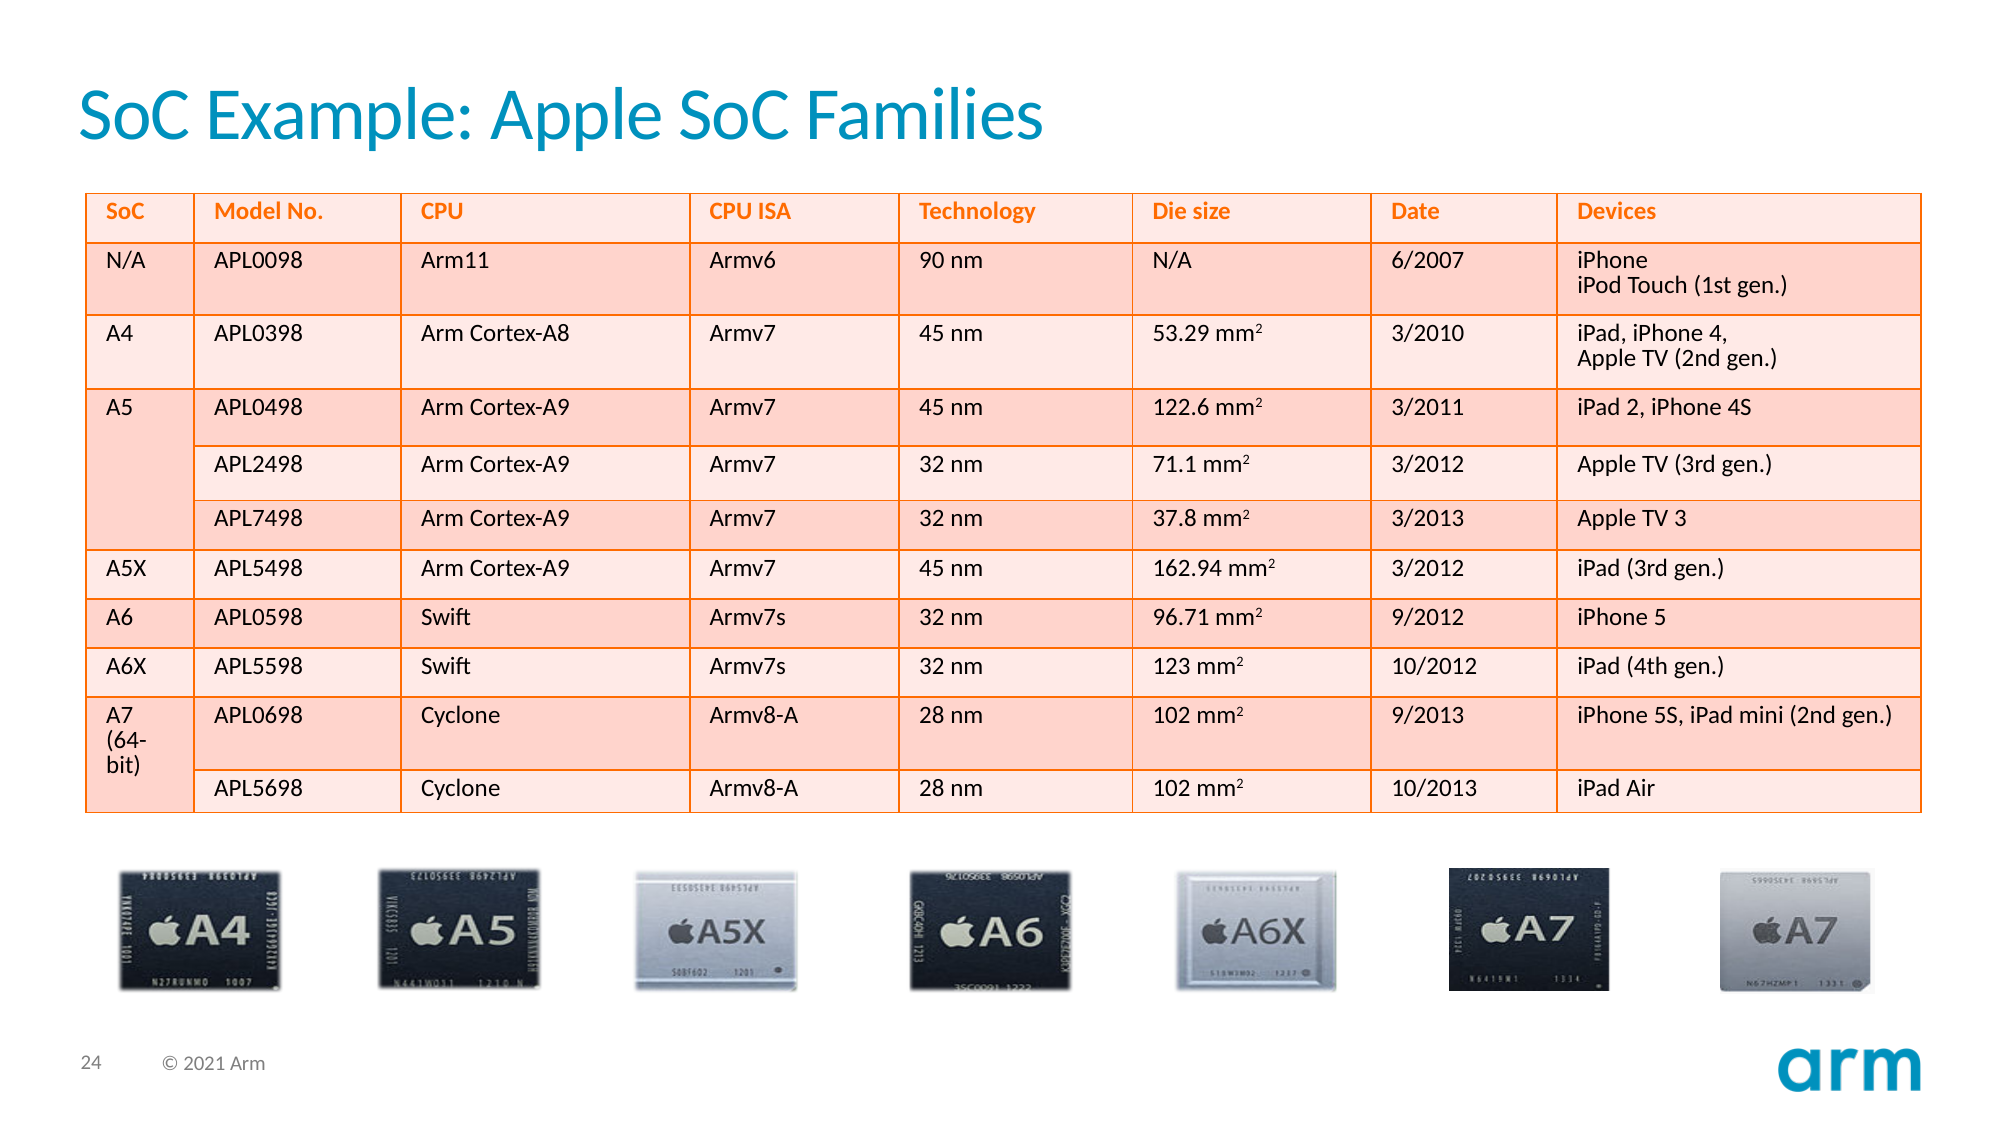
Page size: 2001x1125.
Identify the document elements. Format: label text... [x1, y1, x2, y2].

table_header Devices [1558, 194, 1920, 242]
table_cell iPad 2, iPhone 4S [1558, 390, 1920, 445]
table_header CPU ISA [691, 194, 898, 242]
table_cell Arm Cortex-A9 [402, 390, 689, 445]
table_cell 9/2013 [1372, 698, 1556, 769]
table_header Technology [900, 194, 1132, 242]
table_cell Apple TV (3rd gen.) [1558, 447, 1920, 500]
table_cell A5 [87, 390, 193, 549]
table_cell 45 nm [900, 390, 1132, 445]
table_cell 32 nm [900, 600, 1132, 647]
table_cell 3/2010 [1372, 316, 1556, 388]
table_cell 10/2012 [1372, 649, 1556, 696]
table_cell Arm11 [402, 244, 689, 314]
picture [1777, 1047, 1922, 1093]
table_cell iPad (3rd gen.) [1558, 551, 1920, 598]
table_header Date [1372, 194, 1556, 242]
table_cell N/A [87, 244, 193, 314]
table_cell Arm Cortex-A9 [402, 447, 689, 500]
table_cell 102 mm2 [1133, 771, 1370, 812]
table_cell Armv7 [691, 551, 898, 598]
table_cell 123 mm2 [1133, 649, 1370, 696]
table_cell 71.1 mm2 [1133, 447, 1370, 500]
table_header SoC [87, 194, 193, 242]
table_cell A6X [87, 649, 193, 696]
table_cell APL0498 [195, 390, 400, 445]
table_header Model No. [195, 194, 400, 242]
table_cell iPad, iPhone 4, Apple TV (2nd gen.) [1558, 316, 1920, 388]
table_cell 90 nm [900, 244, 1132, 314]
table_cell Armv7 [691, 447, 898, 500]
table_cell Arm Cortex-A9 [402, 551, 689, 598]
table_header CPU [402, 194, 689, 242]
table_cell 37.8 mm2 [1133, 501, 1370, 549]
table_cell A4 [87, 316, 193, 388]
picture [632, 868, 800, 994]
table_cell APL0398 [195, 316, 400, 388]
table_cell 28 nm [900, 771, 1132, 812]
table_cell 122.6 mm2 [1133, 390, 1370, 445]
table_cell Apple TV 3 [1558, 501, 1920, 549]
table_cell Armv7 [691, 316, 898, 388]
picture [906, 868, 1073, 994]
table_cell N/A [1133, 244, 1370, 314]
table_cell iPhone 5S, iPad mini (2nd gen.) [1558, 698, 1920, 769]
table_cell Armv7 [691, 501, 898, 549]
picture [1720, 868, 1875, 994]
table_cell 162.94 mm2 [1133, 551, 1370, 598]
picture [1449, 868, 1611, 991]
picture [1173, 868, 1340, 994]
table_cell Swift [402, 600, 689, 647]
table_cell Armv8-A [691, 698, 898, 769]
table_cell APL0598 [195, 600, 400, 647]
table_cell Arm Cortex-A9 [402, 501, 689, 549]
table_cell Armv7s [691, 649, 898, 696]
table_cell APL2498 [195, 447, 400, 500]
table_cell 3/2013 [1372, 501, 1556, 549]
picture [375, 866, 543, 991]
table_header Die size [1133, 194, 1370, 242]
table_cell 53.29 mm2 [1133, 316, 1370, 388]
table_cell APL5598 [195, 649, 400, 696]
table_cell 32 nm [900, 649, 1132, 696]
table_cell Armv6 [691, 244, 898, 314]
table_cell iPad Air [1558, 771, 1920, 812]
table_cell 3/2012 [1372, 551, 1556, 598]
table_cell APL7498 [195, 501, 400, 549]
table_cell APL0698 [195, 698, 400, 769]
title SoC Example: Apple SoC Families [78, 78, 1922, 186]
table_cell A7 (64-bit) [87, 698, 193, 812]
table_cell iPhone iPod Touch (1st gen.) [1558, 244, 1920, 314]
table_cell APL5698 [195, 771, 400, 812]
table_cell 3/2011 [1372, 390, 1556, 445]
table_cell 9/2012 [1372, 600, 1556, 647]
table_cell 45 nm [900, 316, 1132, 388]
table_cell iPad (4th gen.) [1558, 649, 1920, 696]
table_cell APL5498 [195, 551, 400, 598]
table_cell Cyclone [402, 771, 689, 812]
table_cell APL0098 [195, 244, 400, 314]
table_cell 102 mm2 [1133, 698, 1370, 769]
table_cell iPhone 5 [1558, 600, 1920, 647]
table_cell 45 nm [900, 551, 1132, 598]
table_cell Arm Cortex-A8 [402, 316, 689, 388]
table_cell Swift [402, 649, 689, 696]
picture [116, 868, 284, 994]
table_cell Armv7 [691, 390, 898, 445]
table_cell 6/2007 [1372, 244, 1556, 314]
table_cell A6 [87, 600, 193, 647]
table_cell 32 nm [900, 447, 1132, 500]
table_cell 10/2013 [1372, 771, 1556, 812]
table_cell Armv8-A [691, 771, 898, 812]
table_cell 32 nm [900, 501, 1132, 549]
table_cell Armv7s [691, 600, 898, 647]
table_cell Cyclone [402, 698, 689, 769]
table_cell 3/2012 [1372, 447, 1556, 500]
table_cell A5X [87, 551, 193, 598]
table_cell 28 nm [900, 698, 1132, 769]
table_cell 96.71 mm2 [1133, 600, 1370, 647]
